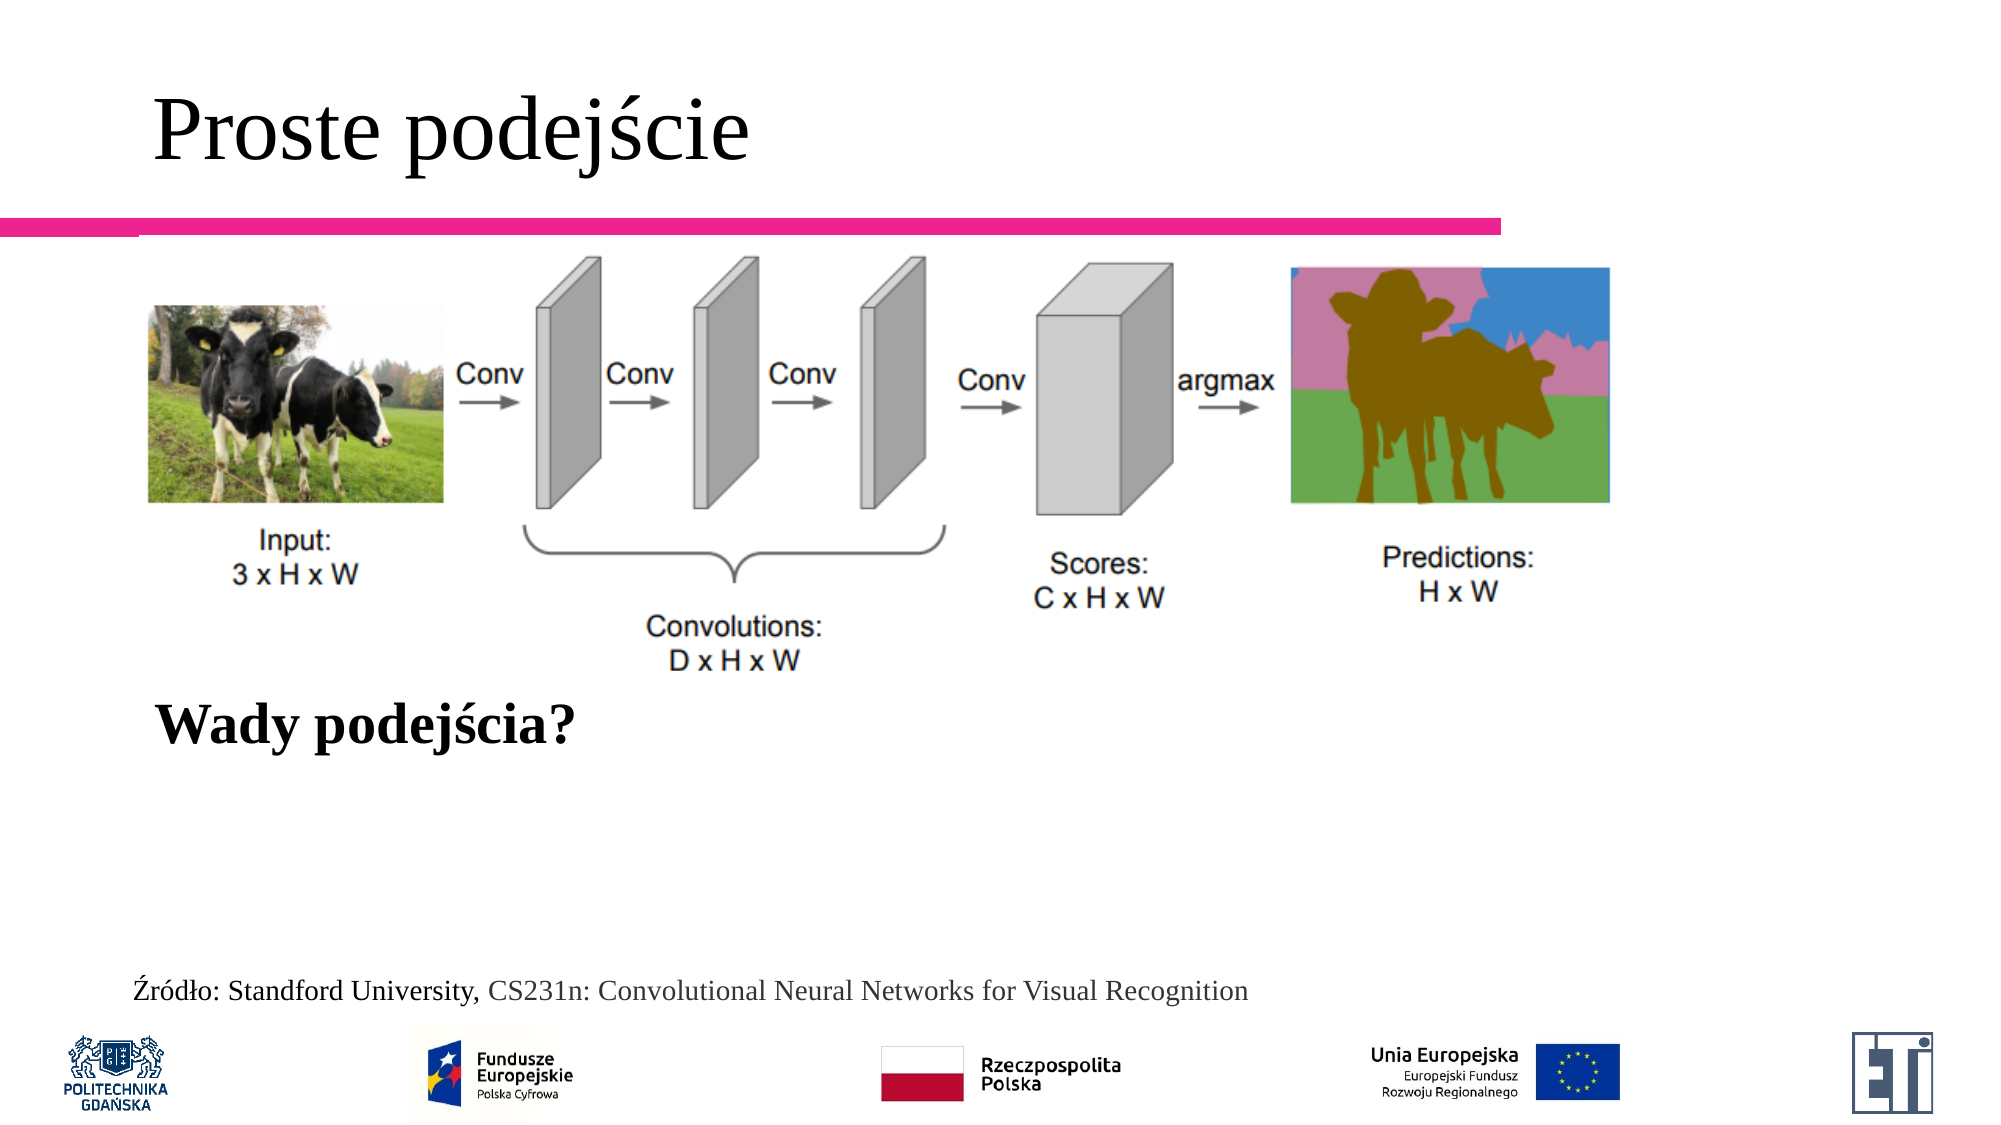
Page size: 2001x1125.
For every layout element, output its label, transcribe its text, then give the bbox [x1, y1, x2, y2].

text_box Źródło: Standford University, CS231n: Convolutional Neural Networks for Visual Recognition [117, 969, 1843, 1048]
picture [1852, 1032, 1934, 1114]
picture [411, 1048, 589, 1123]
title Proste podejście [137, 59, 1863, 206]
picture [862, 1048, 1138, 1119]
list Wady podejścia? [139, 690, 1865, 1014]
picture [36, 1016, 196, 1125]
picture [1353, 1048, 1638, 1118]
picture [139, 235, 1618, 682]
